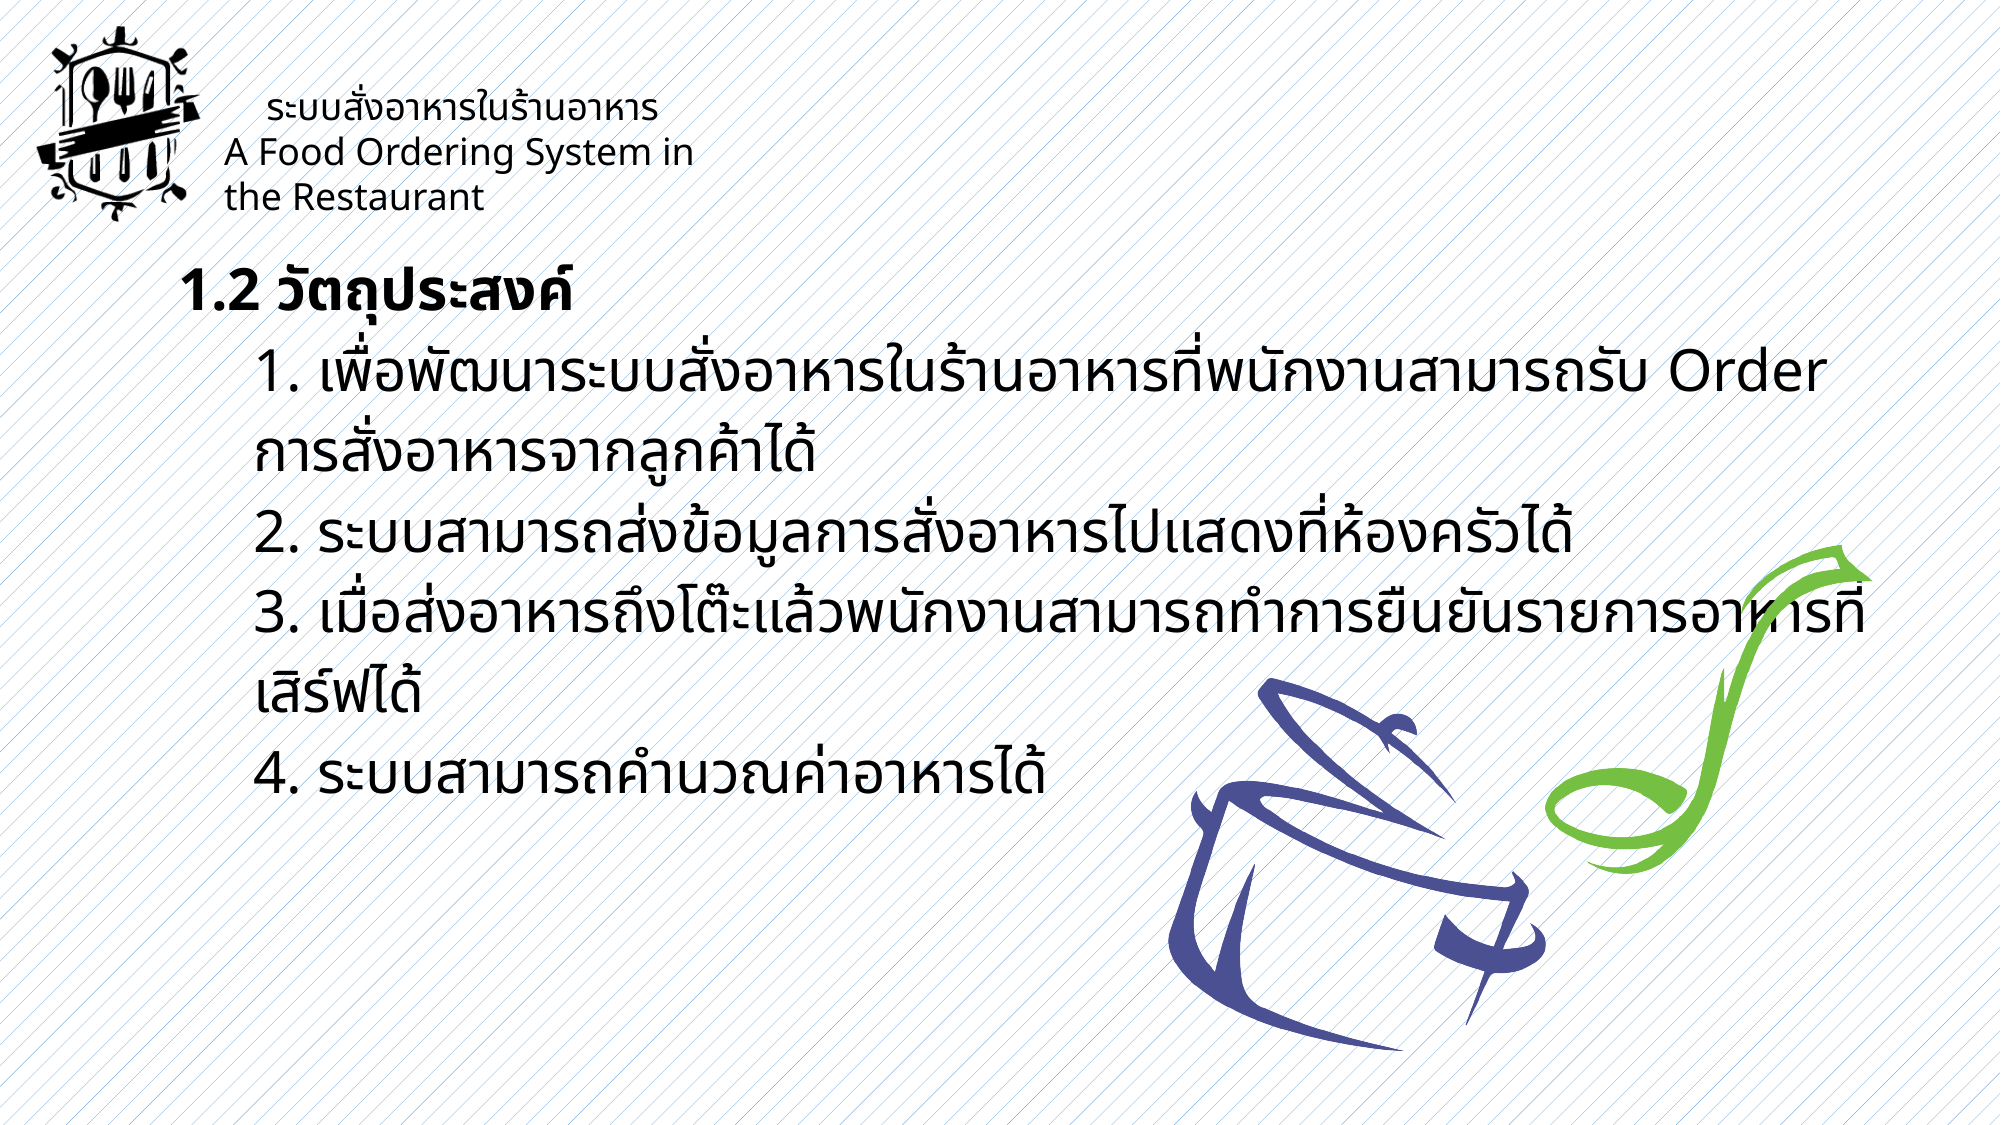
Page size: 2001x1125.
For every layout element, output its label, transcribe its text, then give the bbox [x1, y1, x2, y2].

text_box 1.2 วัตถุประสงค์ 1. เพื่อพัฒนาระบบสั่งอาหารในร้านอาหารที่พนักงานสามารถรับ Order การสั่งอาหารจากลูกค้าได้ 2. ระบบสามารถส่งข้อมูลการสั่งอาหารไปแสดงที่ห้องครัวได้ 3. เมื่อส่งอาหารถึงโต๊ะแล้วพนักงานสามารถทำการยืนยันรายการอาหารที่เสิร์ฟได้ 4. ระบบสามารถคำนวณค่าอาหารได้ [163, 234, 1912, 813]
picture [1168, 544, 1873, 1051]
picture [24, 26, 210, 235]
text_box ระบบสั่งอาหารในร้านอาหาร A Food Ordering System in the Restaurant [210, 75, 717, 226]
